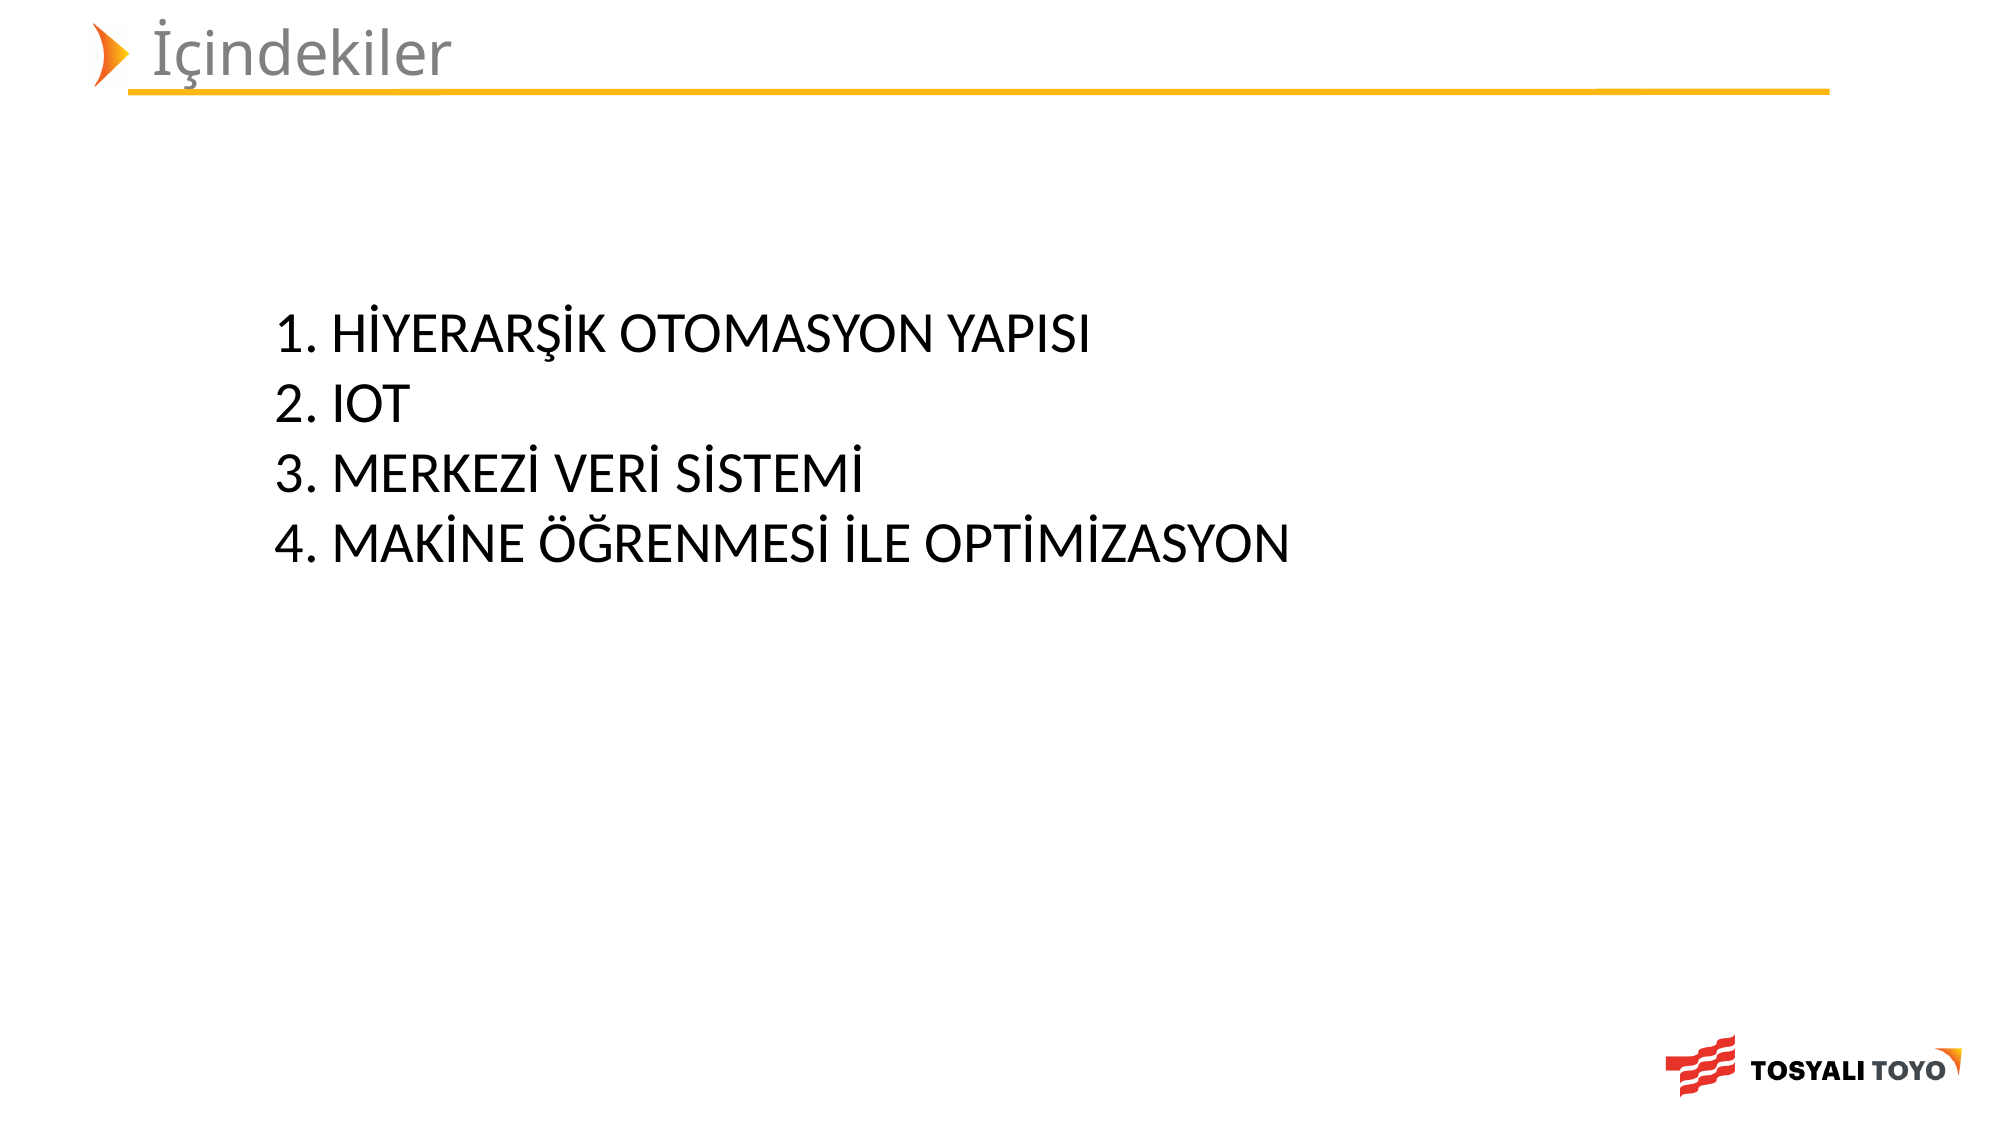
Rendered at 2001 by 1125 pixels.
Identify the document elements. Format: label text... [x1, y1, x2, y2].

picture [1662, 1031, 1965, 1101]
picture [88, 21, 131, 89]
title İçindekiler [137, 14, 1863, 97]
text_box HİYERARŞİK OTOMASYON YAPISI IOT MERKEZİ VERİ SİSTEMİ MAKİNE ÖĞRENMESİ İLE OPTİMİZASYON [260, 286, 1455, 651]
